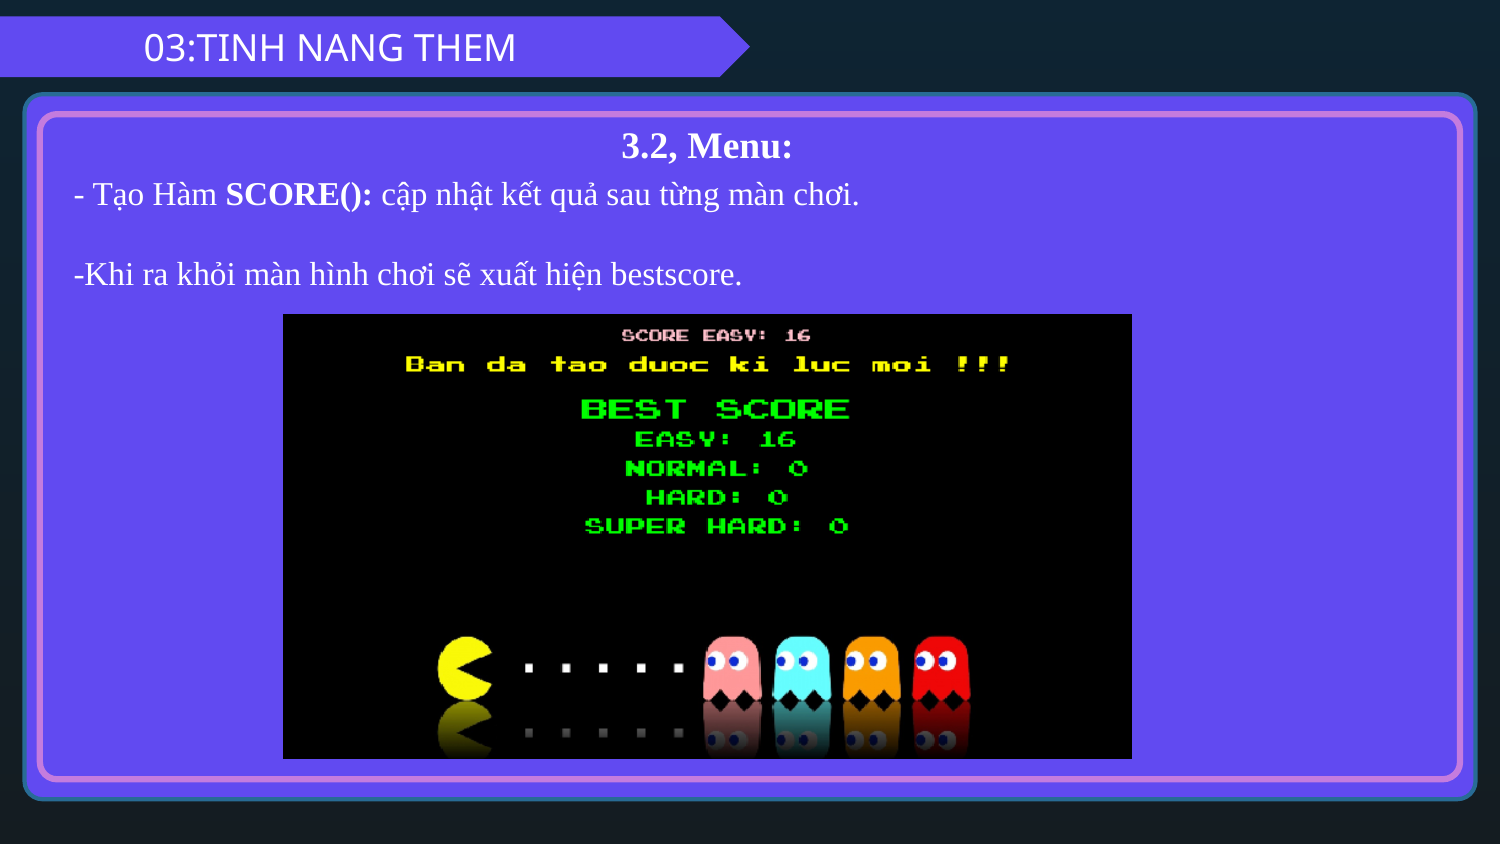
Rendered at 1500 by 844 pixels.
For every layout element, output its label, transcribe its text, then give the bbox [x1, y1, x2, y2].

text_box 03:TINH NANG THEM [0, 16, 726, 77]
text_box [726, 19, 753, 74]
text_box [24, 93, 1476, 800]
picture [283, 314, 1132, 759]
